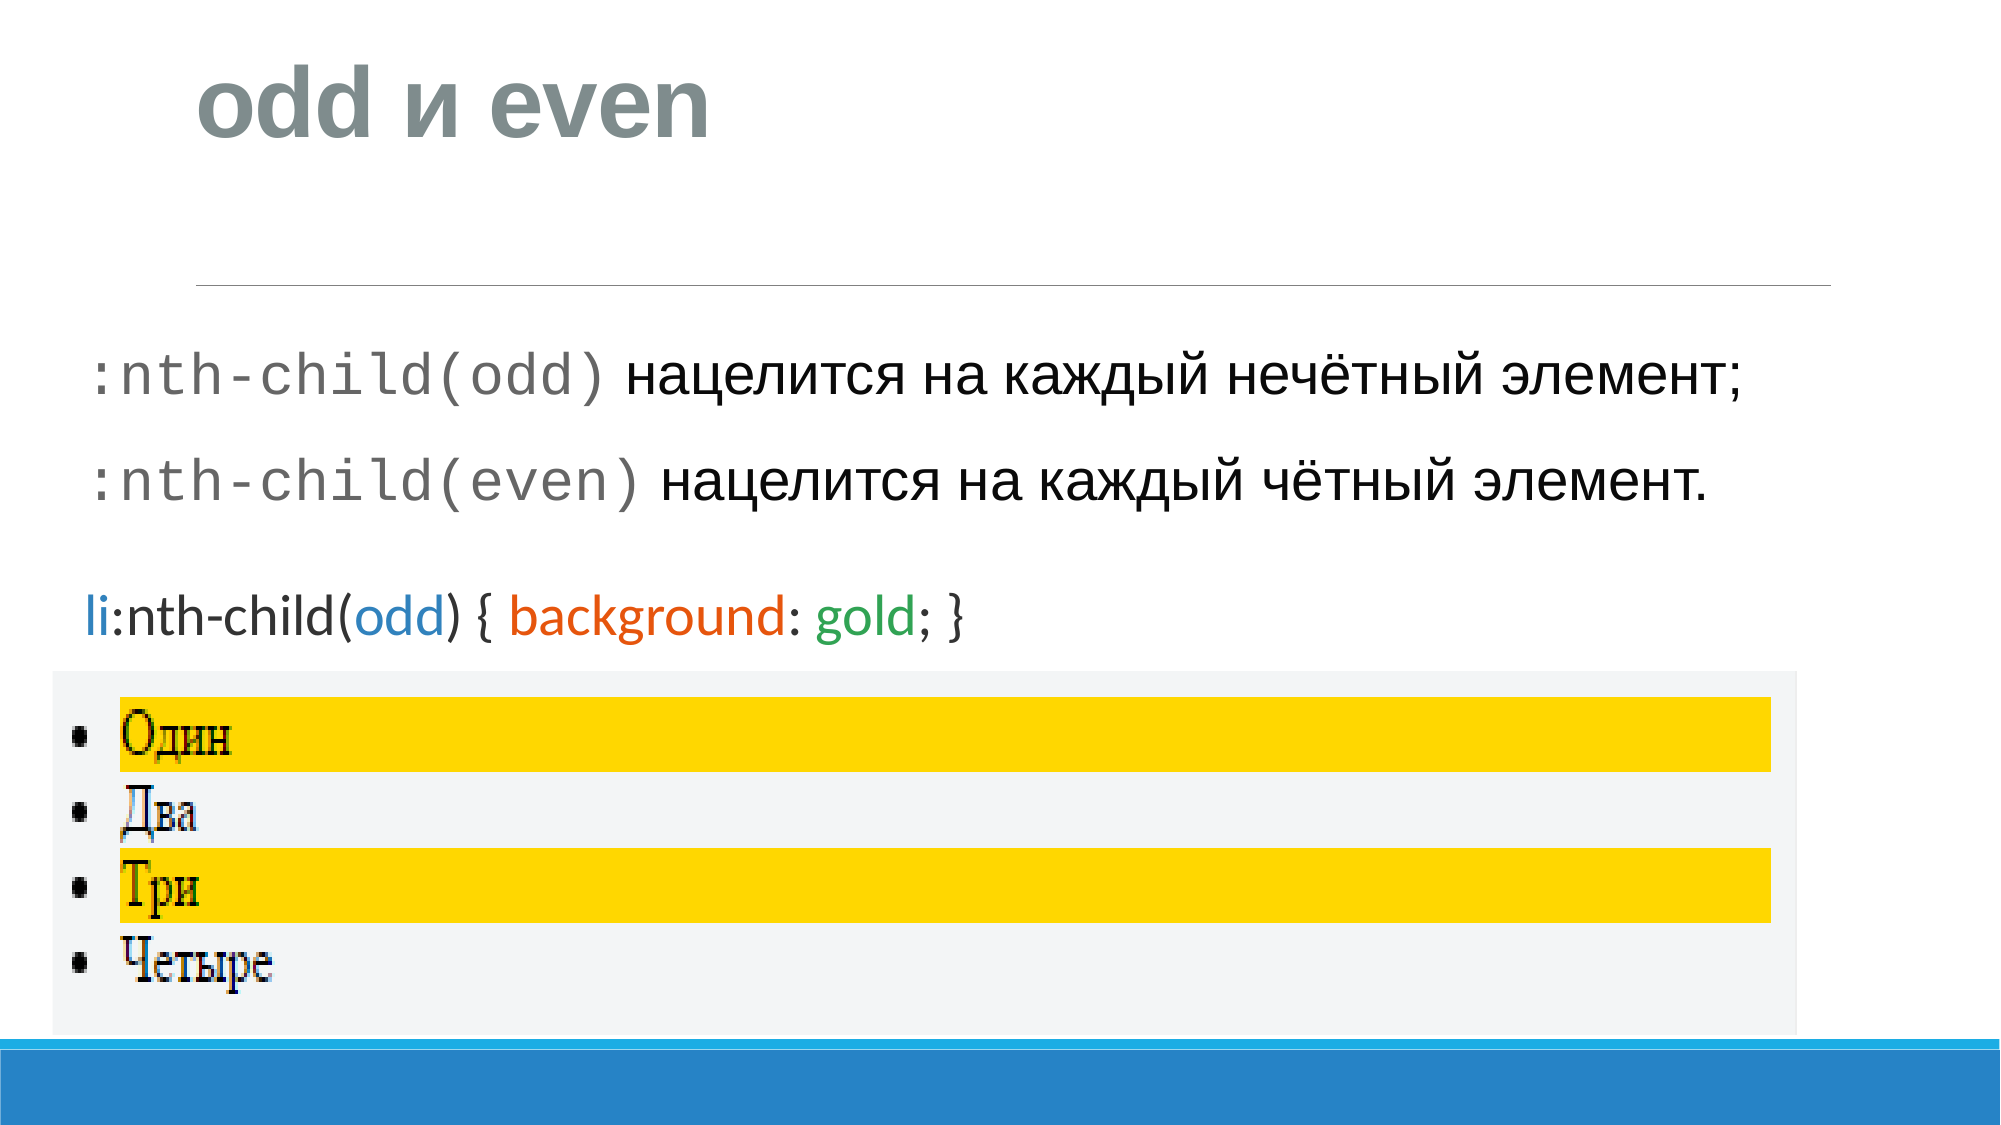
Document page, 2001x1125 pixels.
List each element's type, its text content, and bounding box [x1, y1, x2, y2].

title odd и even [180, 47, 1830, 285]
picture [52, 671, 1798, 1035]
list :nth-child(odd) нацелится на каждый нечётный элемент; :nth-child(even) нацелится на каждый чётный элемент. li:nth-child(odd) { background: gold; } [84, 318, 1929, 641]
